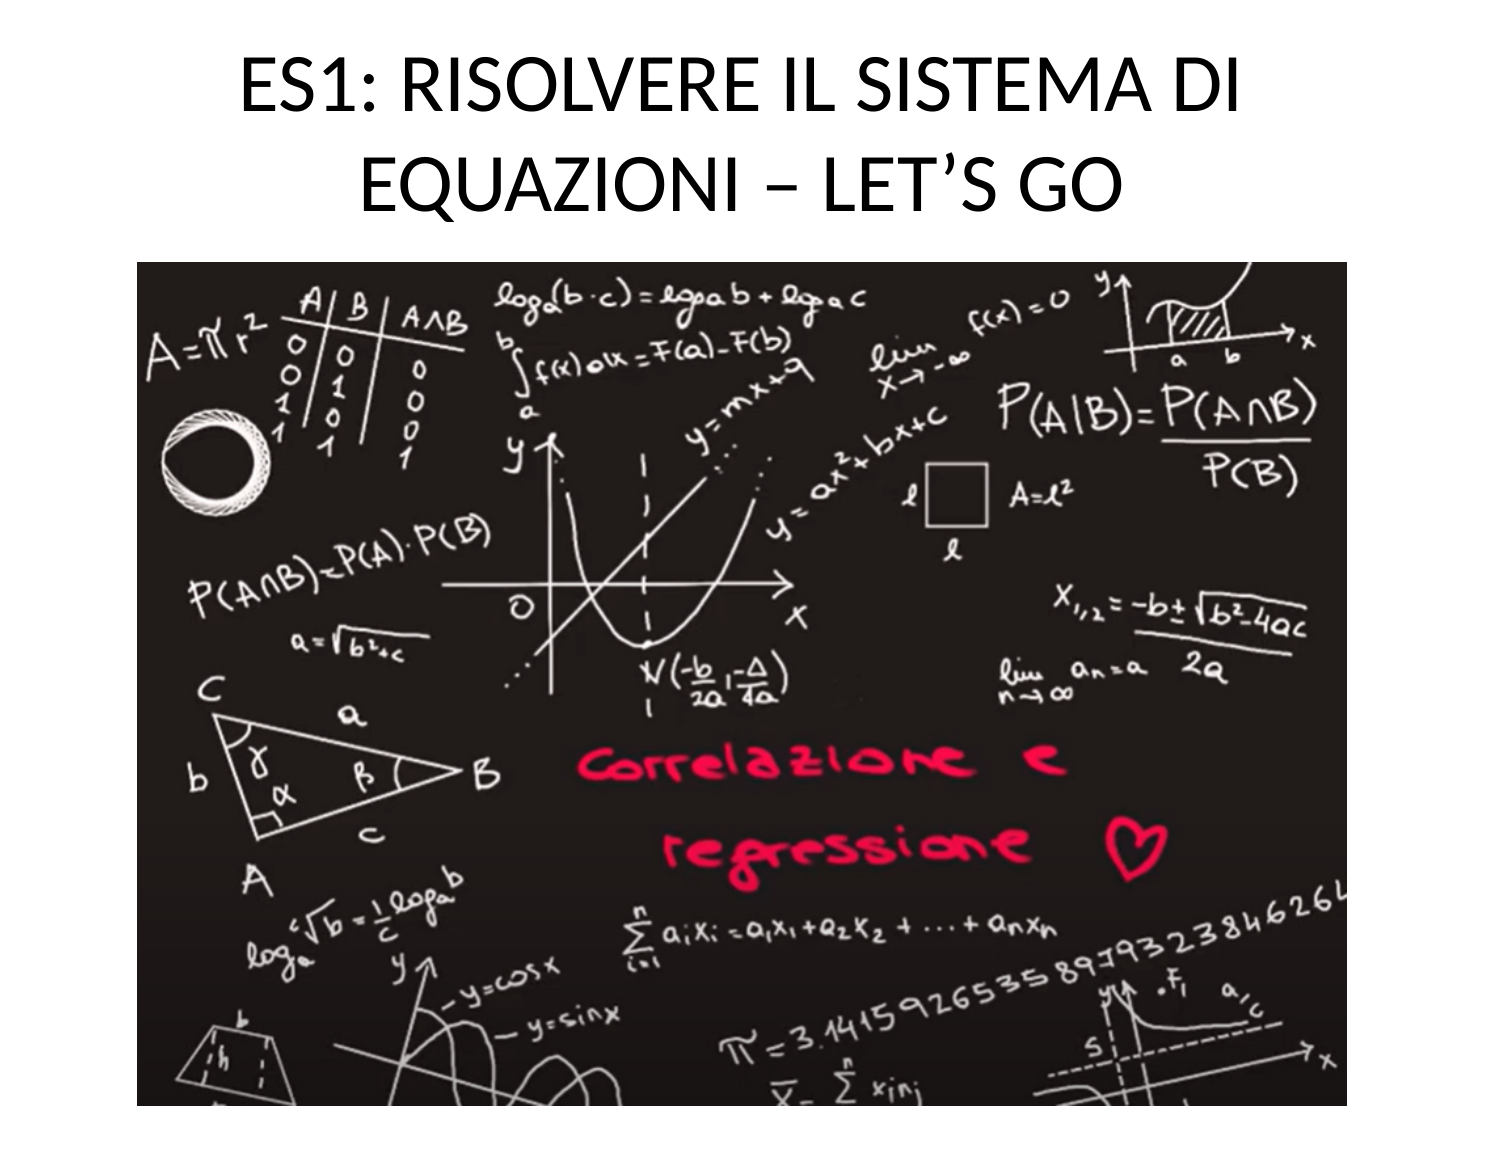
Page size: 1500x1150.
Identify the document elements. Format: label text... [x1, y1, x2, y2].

text_box ES1: RISOLVERE IL SISTEMA DI EQUAZIONI – LET’S GO [160, 20, 1324, 236]
picture [137, 262, 1347, 1106]
